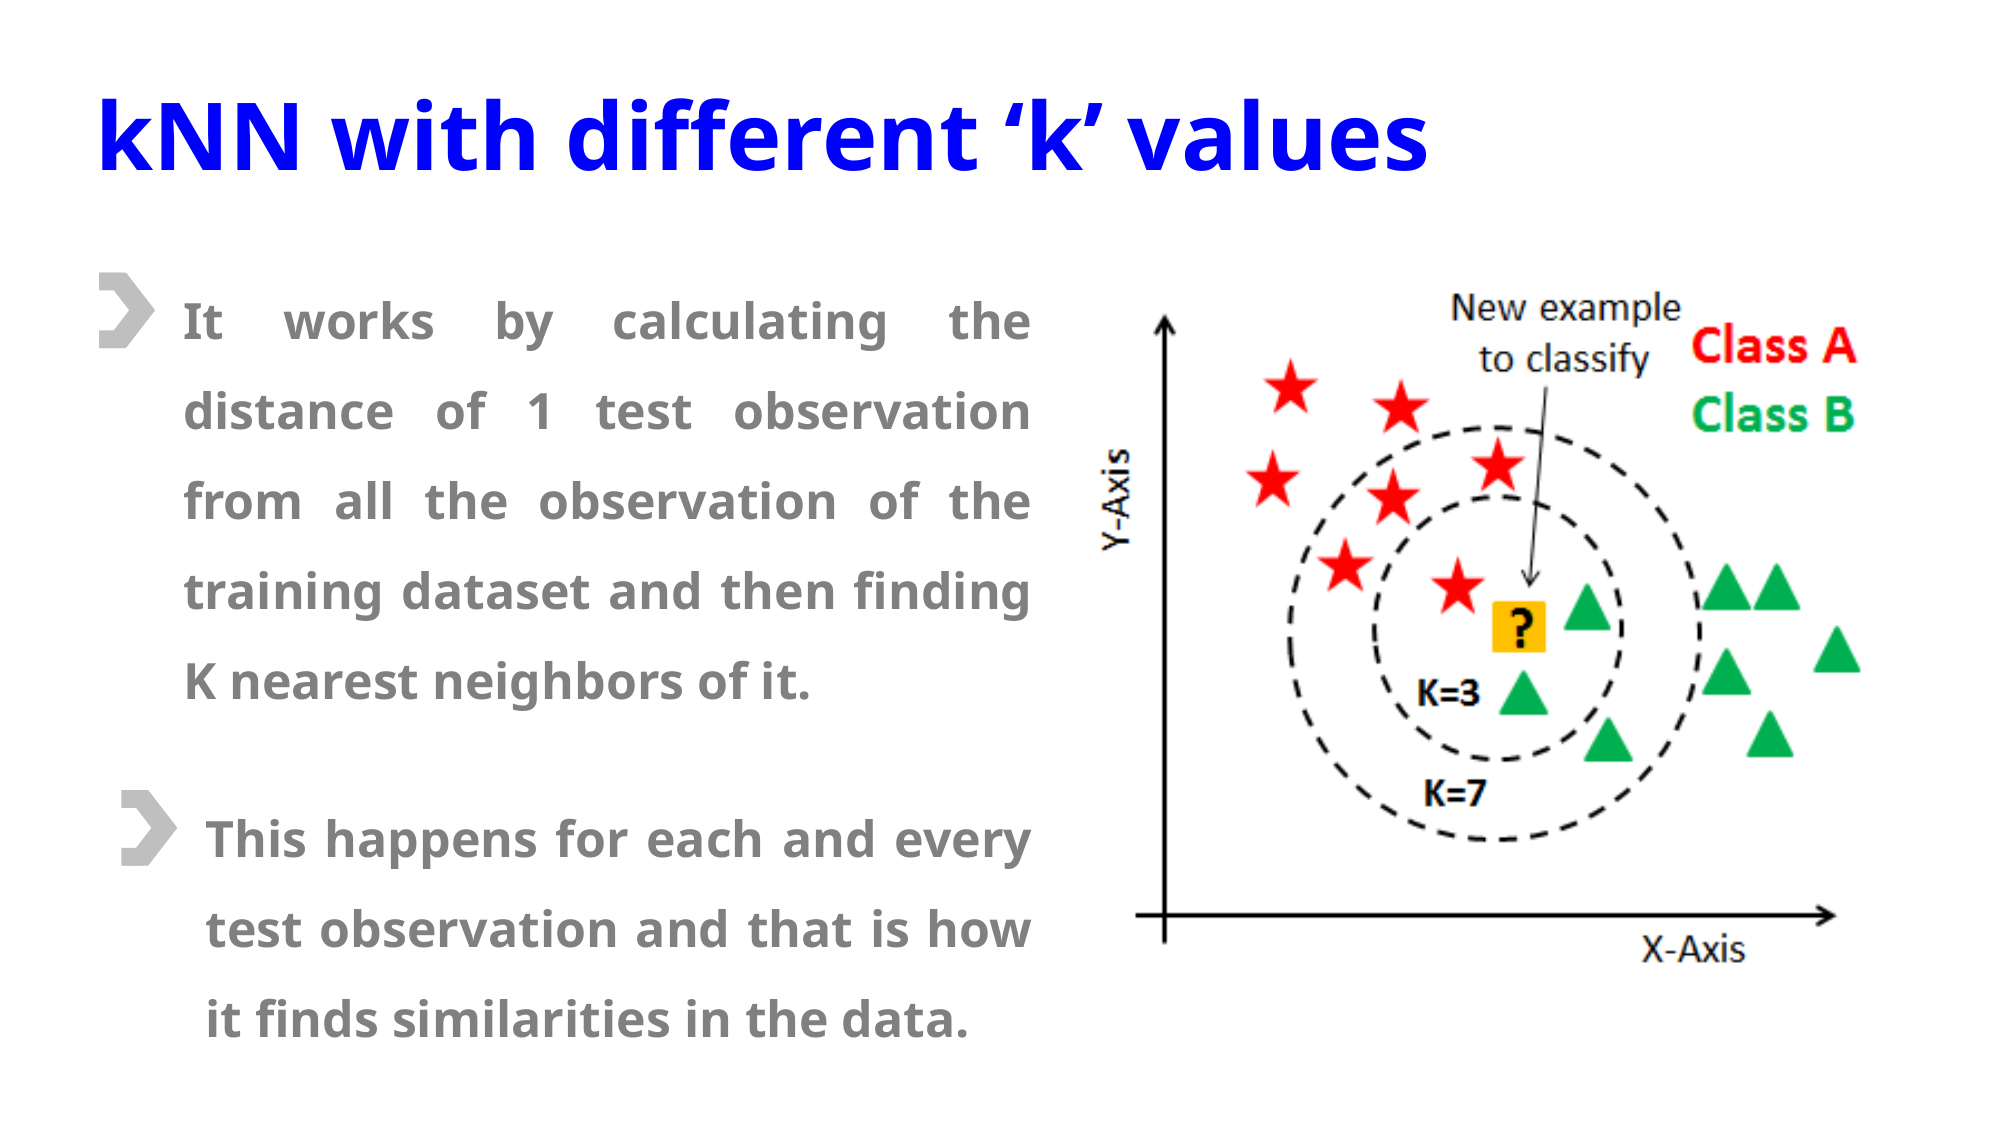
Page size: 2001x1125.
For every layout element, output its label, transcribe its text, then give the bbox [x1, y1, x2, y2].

text_box kNN with different ‘k’ values [80, 81, 1538, 198]
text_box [99, 252, 1048, 713]
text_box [121, 770, 1048, 1049]
picture [1047, 272, 1950, 1043]
